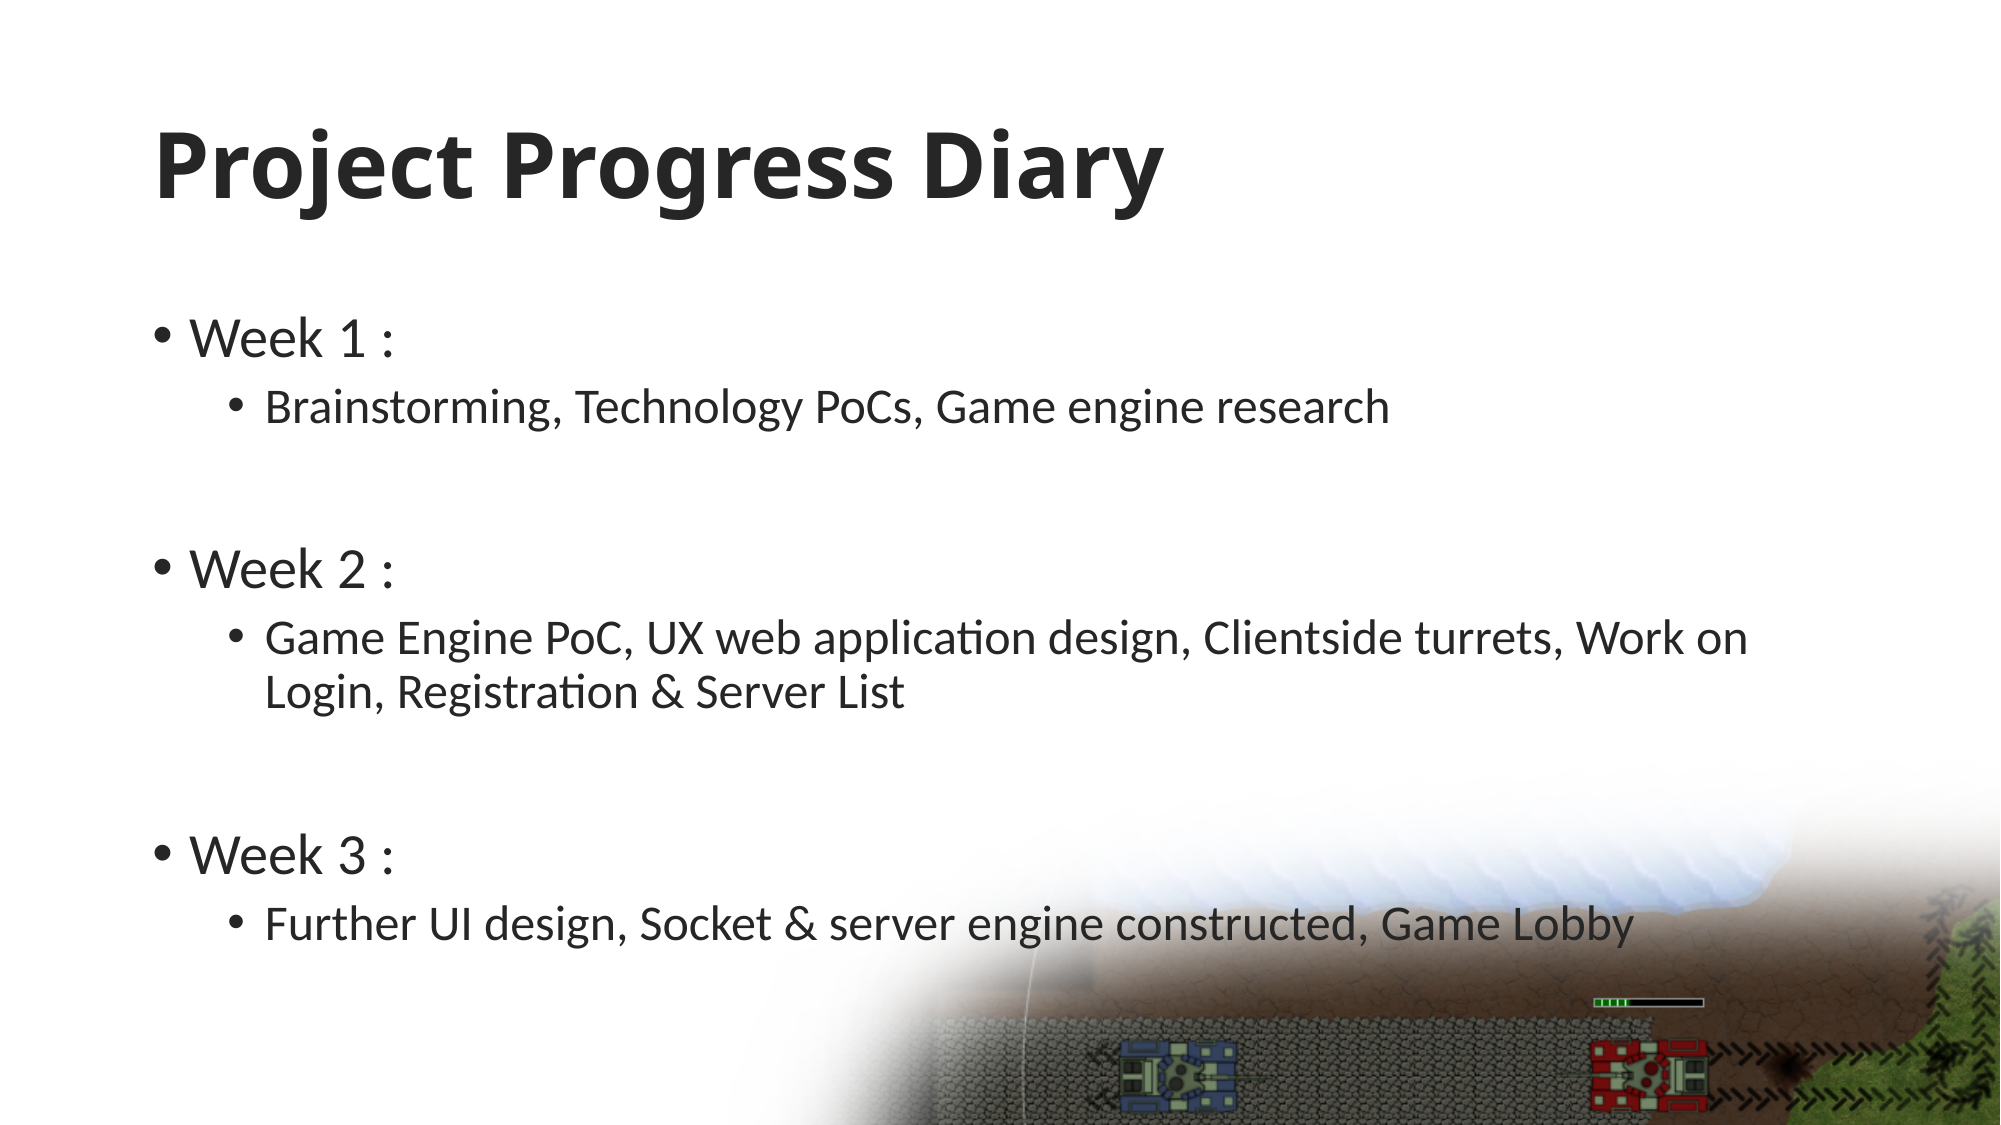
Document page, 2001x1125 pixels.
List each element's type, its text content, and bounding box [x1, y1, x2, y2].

list Week 1 : Brainstorming, Technology PoCs, Game engine research Week 2 : Game Engine PoC, UX web application design, Clientside turrets, Work on Login, Registration & Server List Week 3 : Further UI design, Socket & server engine constructed, Game Lobby [137, 299, 1798, 1014]
picture [689, 704, 2000, 1125]
title Project Progress Diary [137, 59, 1863, 278]
